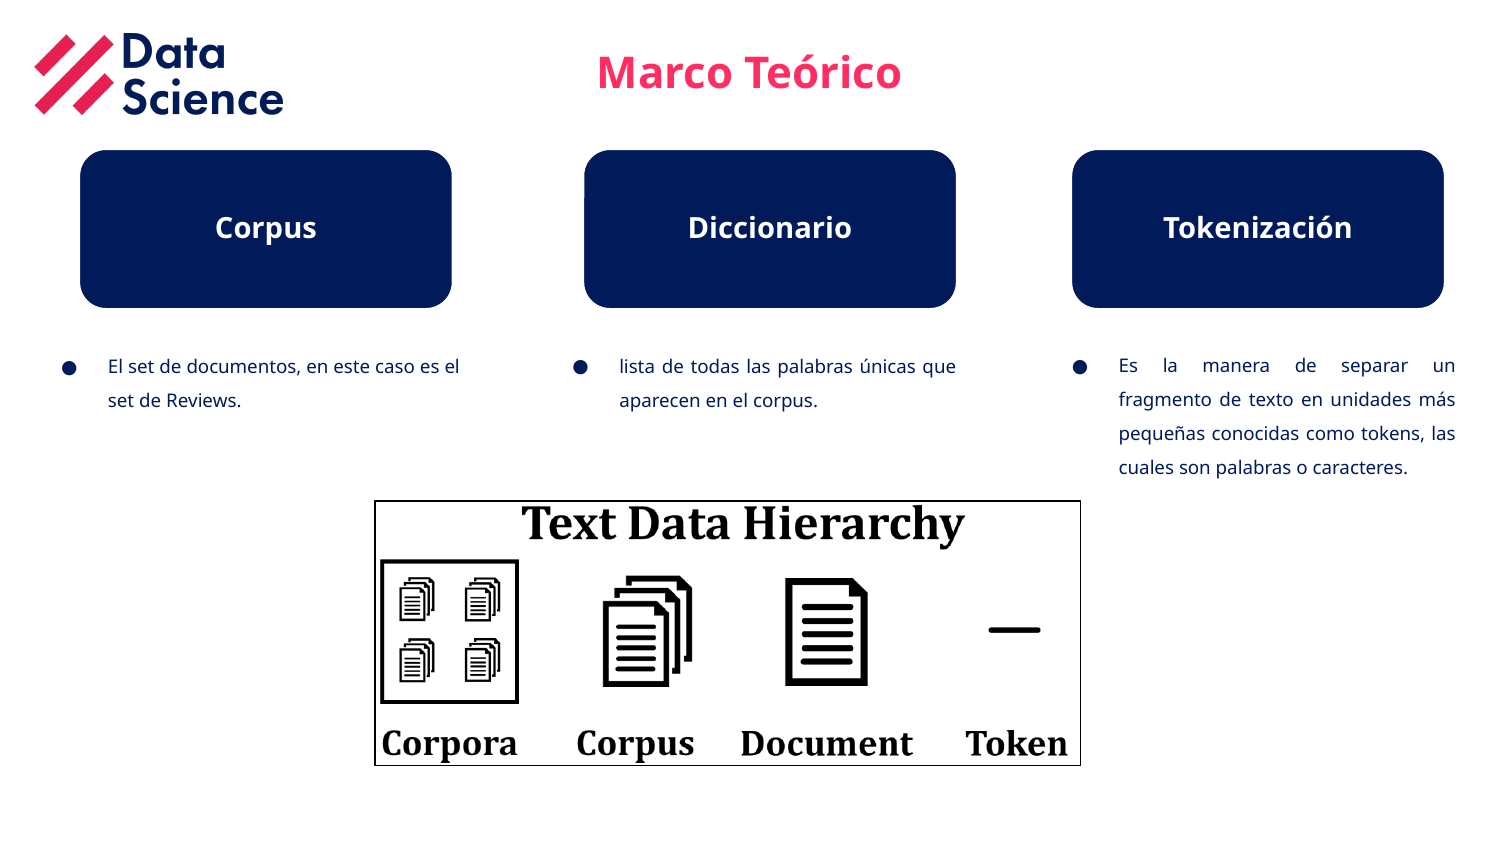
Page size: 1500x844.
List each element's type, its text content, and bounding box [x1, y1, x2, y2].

text_box El set de documentos, en este caso es el set de Reviews. [31, 342, 467, 423]
text_box [79, 148, 453, 310]
text_box Tokenización [1079, 181, 1437, 277]
text_box Marco Teórico [307, 39, 1191, 103]
text_box [1071, 148, 1445, 310]
text_box Diccionario [588, 176, 952, 282]
text_box [583, 148, 957, 310]
text_box Es la manera de separar un fragmento de texto en unidades más pequeñas conocidas como tokens, las cuales son palabras o caracteres. [1042, 341, 1457, 502]
picture [34, 33, 283, 115]
text_box lista de todas las palabras únicas que aparecen en el corpus. [543, 342, 957, 414]
picture [375, 501, 1080, 765]
text_box Corpus [87, 188, 445, 270]
